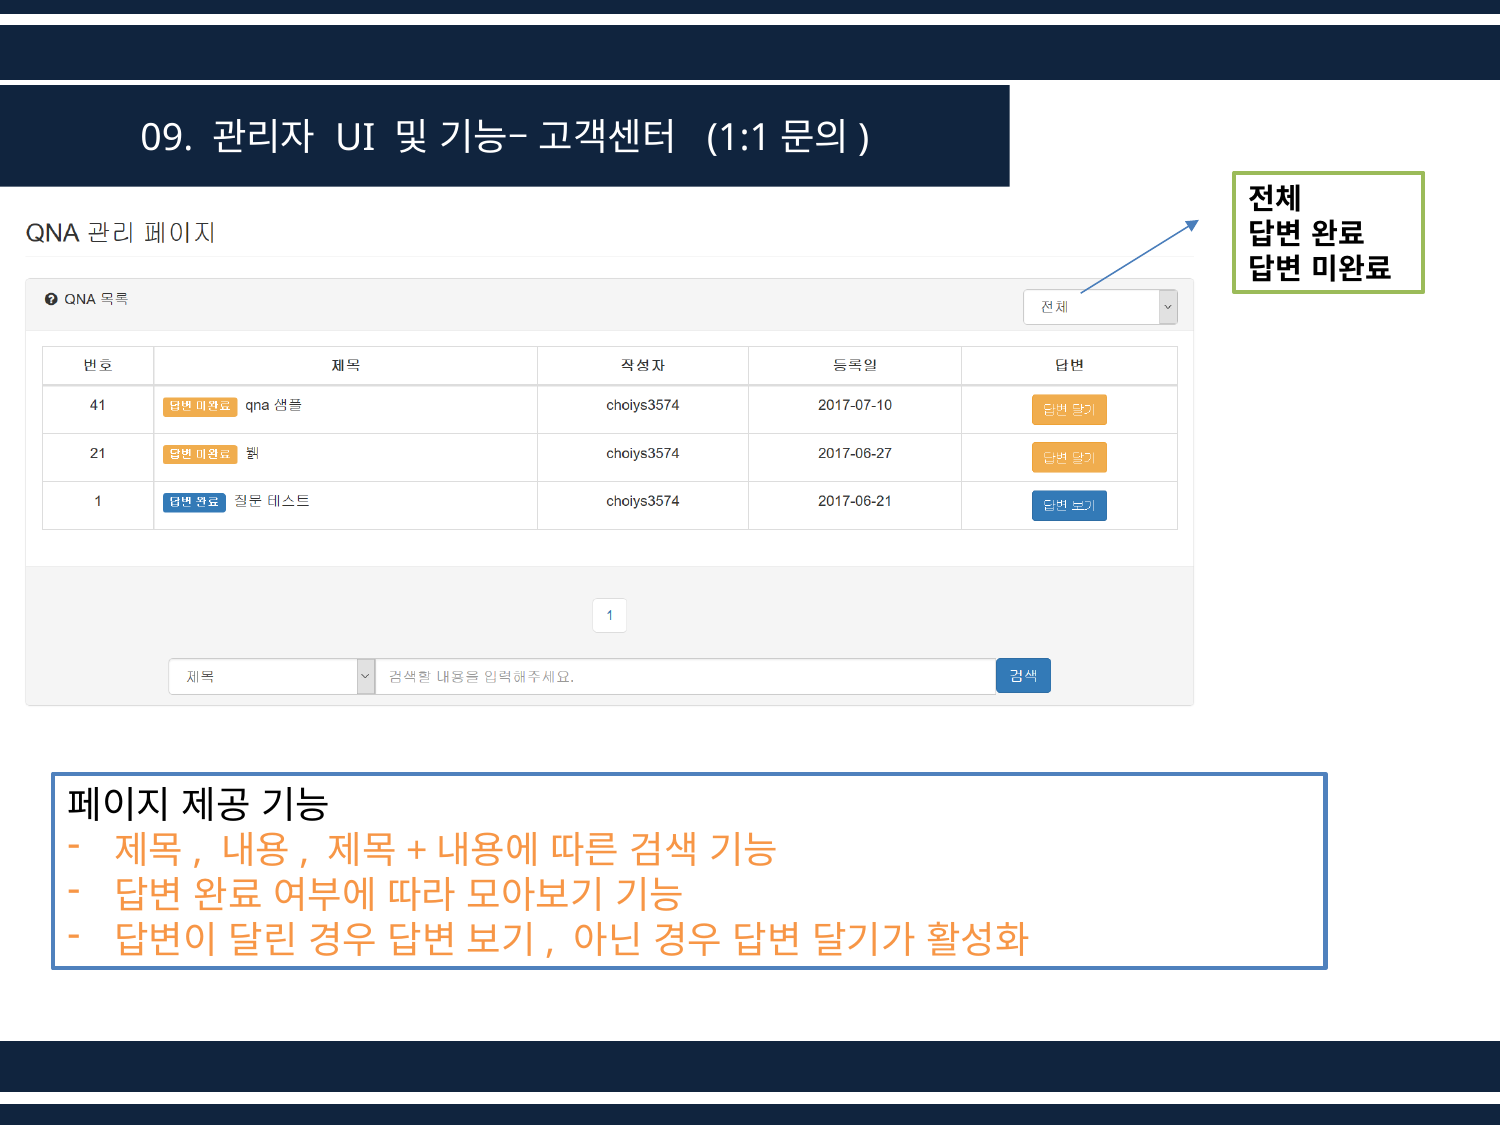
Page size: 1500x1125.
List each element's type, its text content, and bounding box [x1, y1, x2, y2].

text_box 전체 답변 완료 답변 미완료 [1232, 171, 1425, 294]
text_box [0, 14, 1500, 25]
text_box 09. 관리자 UI 및 기능– 고객센터 (1:1문의) [0, 83, 1012, 189]
text_box 페이지 제공 기능 제목, 내용, 제목+내용에 따른 검색 기능 답변 완료 여부에 따라 모아보기 기능 답변이 달린 경우 답변 보기, 아닌 경우 답변 달기가 활성화 [51, 772, 1328, 970]
picture [17, 207, 1211, 720]
text_box [0, 80, 1500, 1041]
text_box [0, 1092, 1500, 1104]
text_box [1080, 219, 1200, 294]
